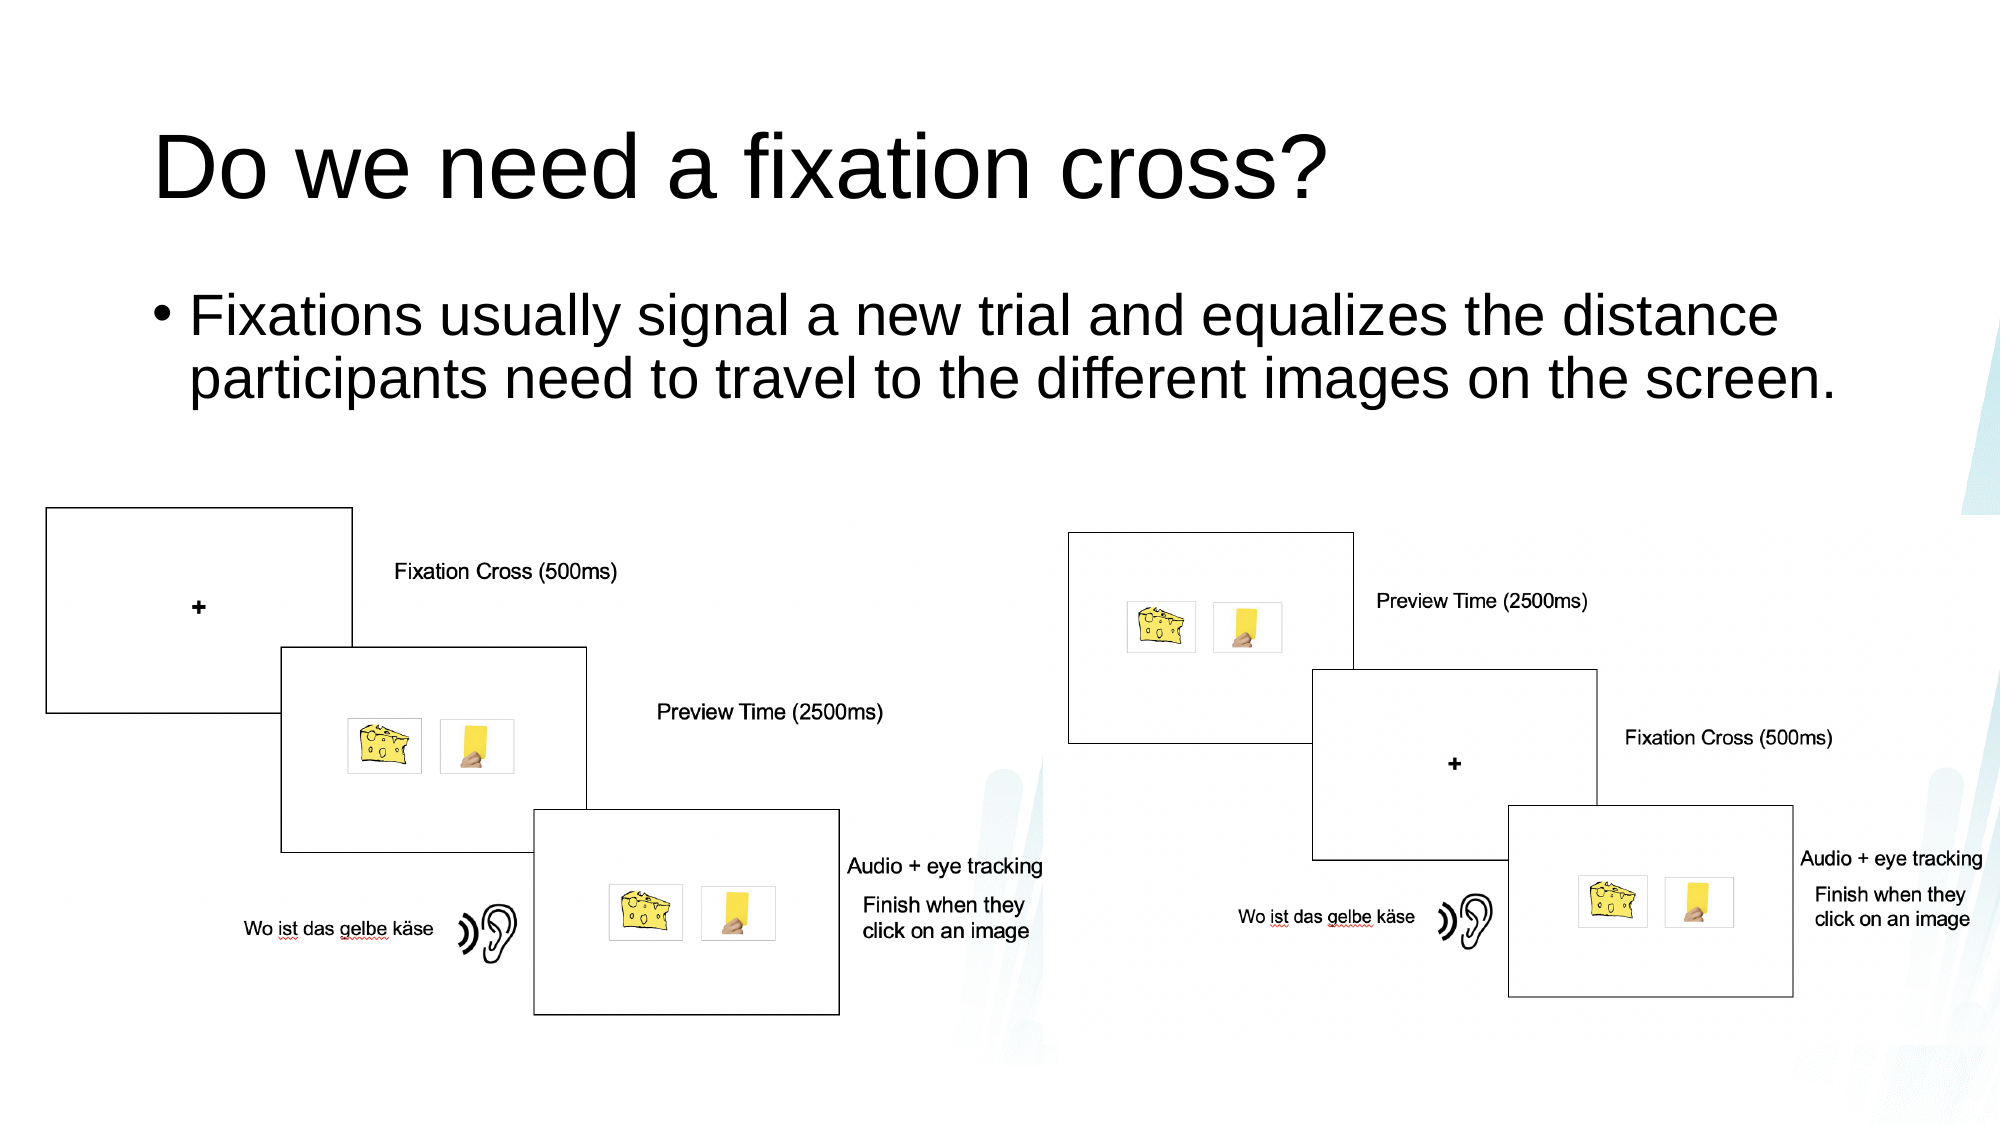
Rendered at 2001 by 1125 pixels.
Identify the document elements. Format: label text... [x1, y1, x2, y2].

picture [0, 0, 2000, 1125]
list Fixations usually signal a new trial and equalizes the distance participants need to travel to the different images on the screen. [137, 277, 1863, 458]
title Do we need a fixation cross? [137, 59, 1863, 277]
